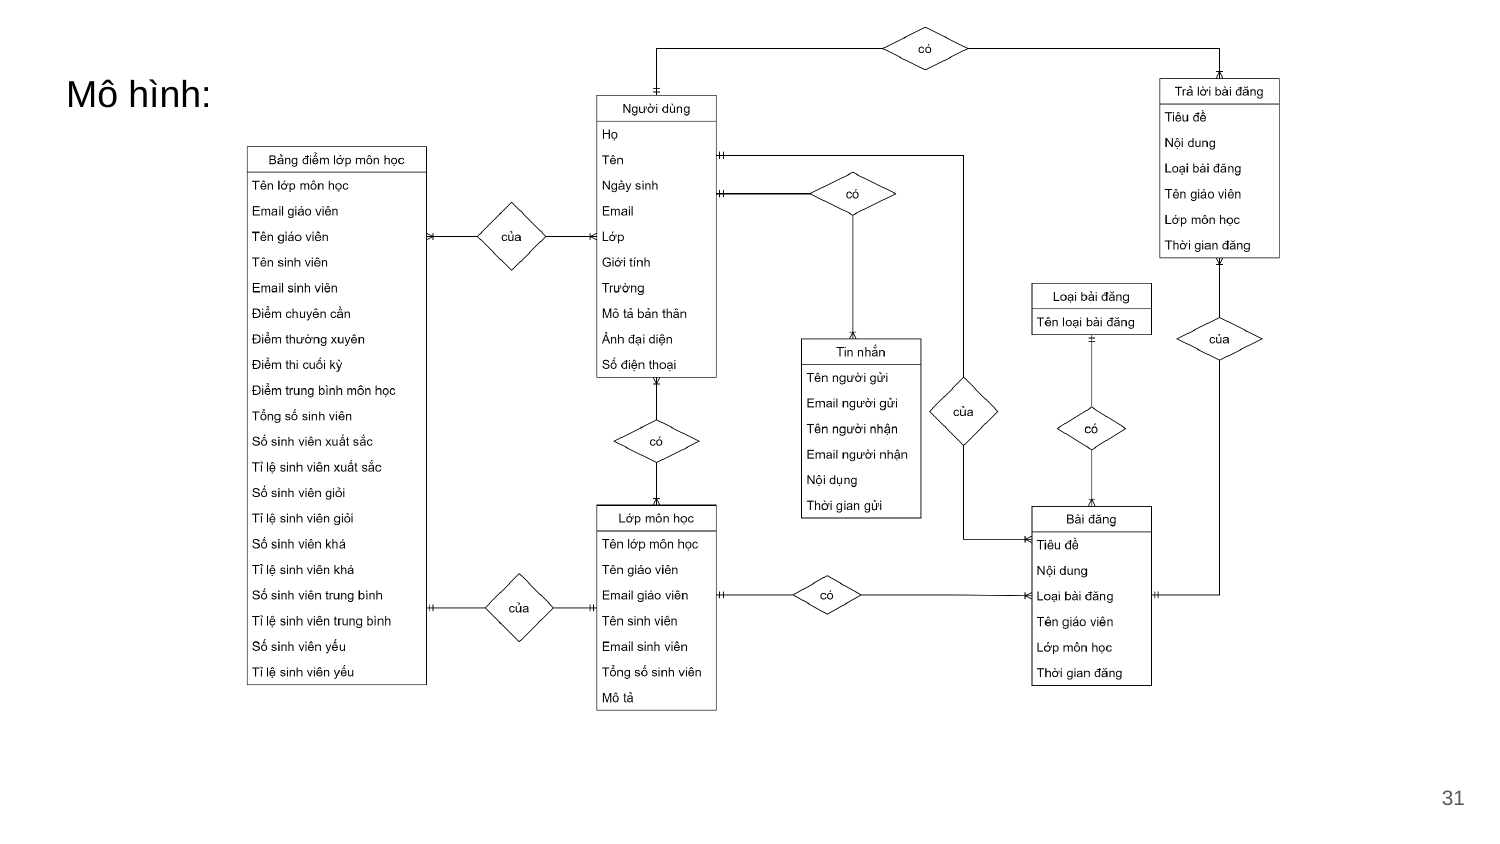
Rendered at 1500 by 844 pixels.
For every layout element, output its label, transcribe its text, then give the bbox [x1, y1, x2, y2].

slide_number ‹#› [1389, 764, 1480, 830]
list Mô hình: [51, 48, 1449, 750]
picture [237, 18, 1288, 720]
